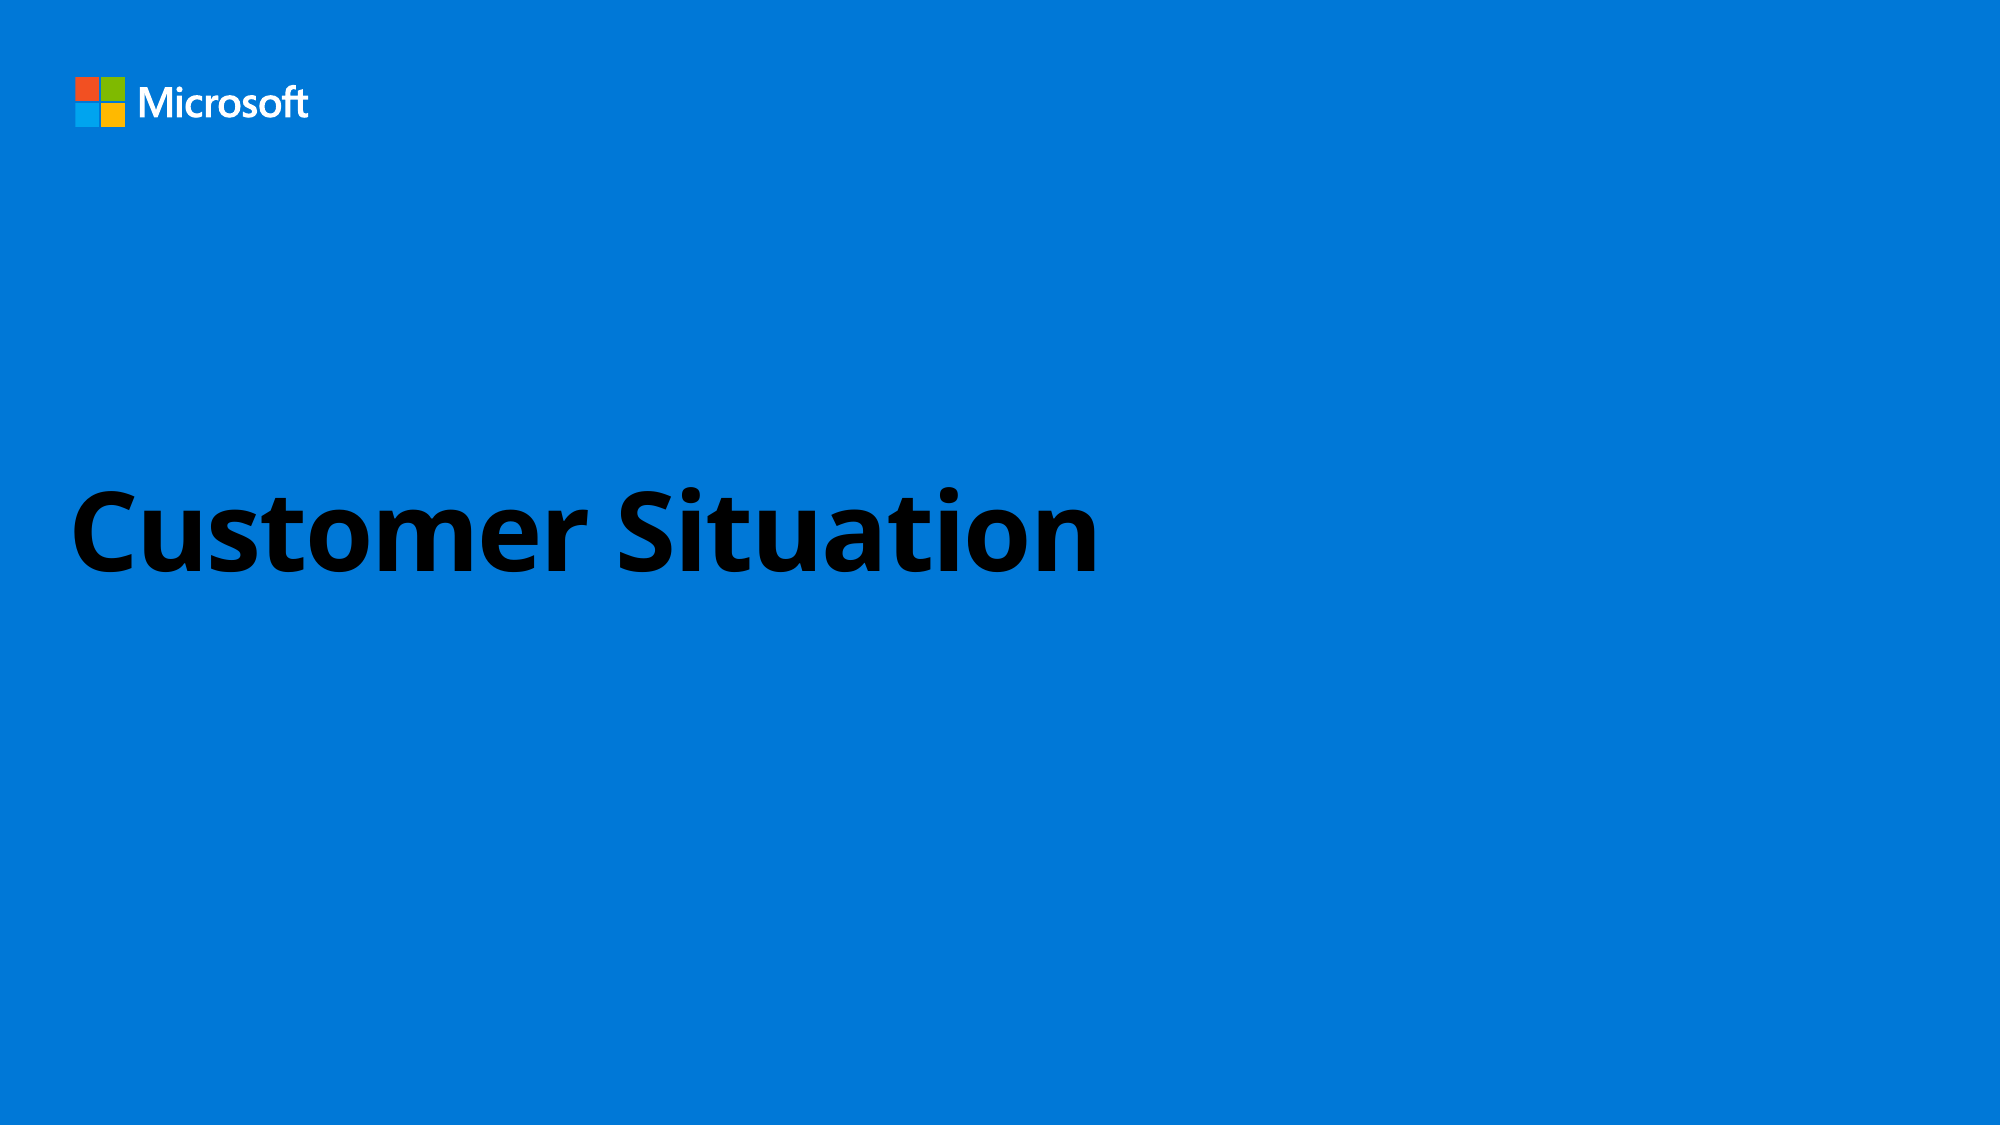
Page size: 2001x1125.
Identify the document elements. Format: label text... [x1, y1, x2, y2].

title Customer Situation [44, 341, 1822, 636]
